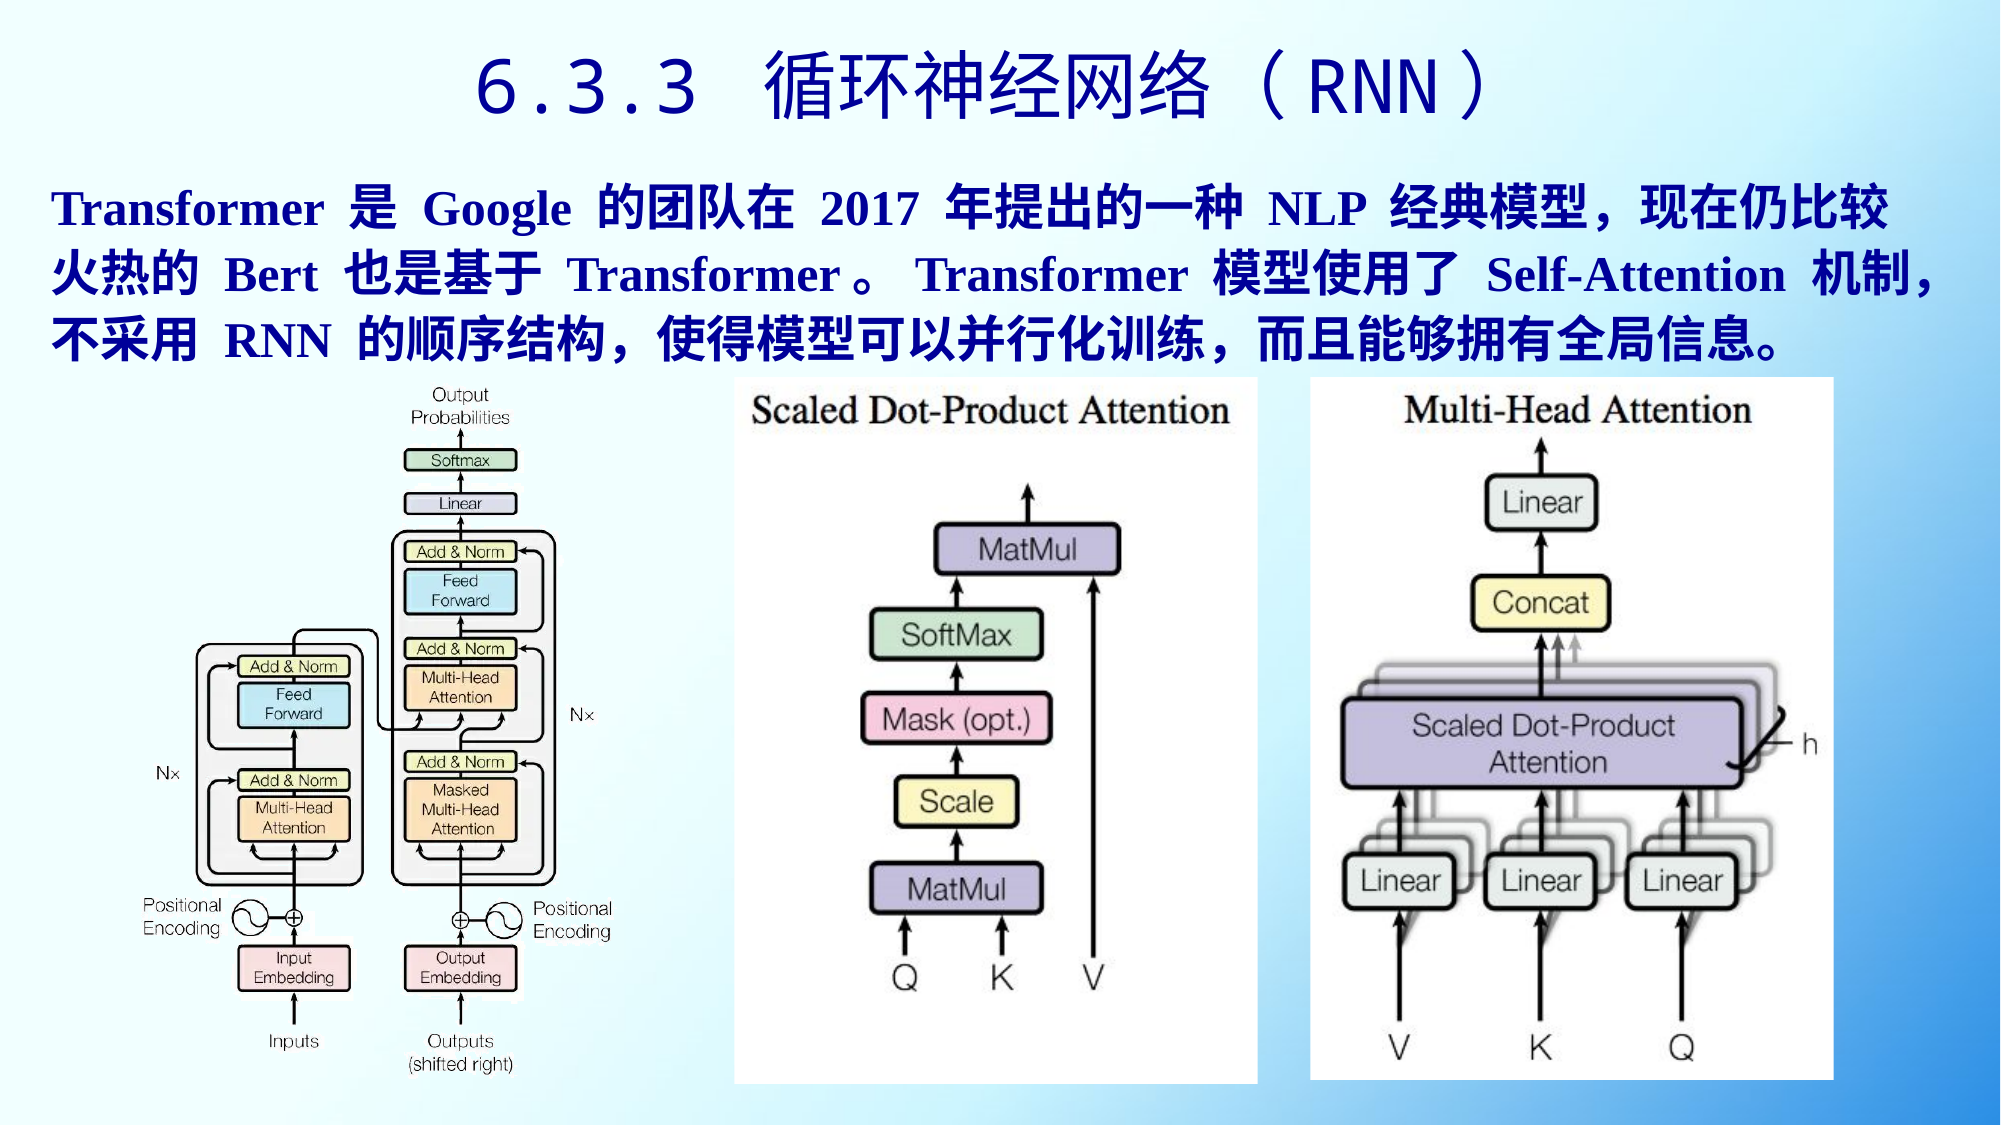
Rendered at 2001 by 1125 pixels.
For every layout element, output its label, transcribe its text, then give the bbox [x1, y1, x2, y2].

text_box Transformer 是 Google 的团队在 2017 年提出的一种 NLP 经典模型，现在仍比较火热的 Bert 也是基于 Transformer。Transformer 模型使用了 Self-Attention 机制，不采用 RNN 的顺序结构，使得模型可以并行化训练，而且能够拥有全局信息。 [36, 162, 1934, 375]
text_box 6.3.3 循环神经网络（RNN） [86, 30, 1922, 136]
picture [0, 0, 2001, 1125]
